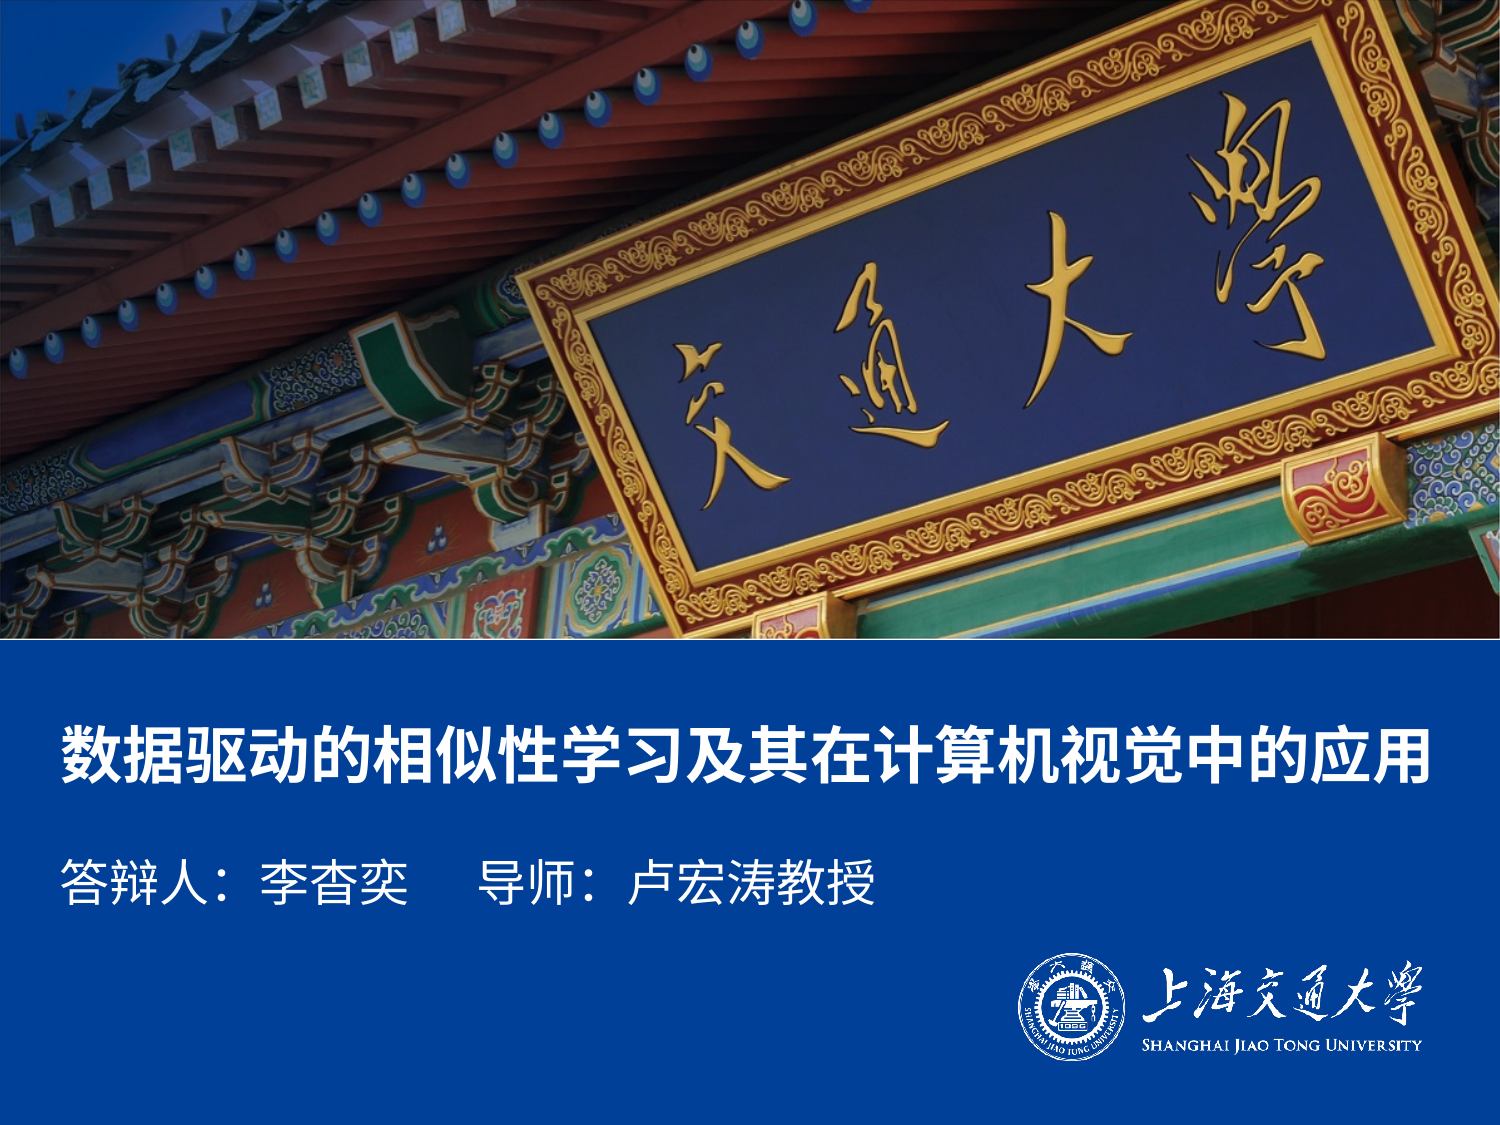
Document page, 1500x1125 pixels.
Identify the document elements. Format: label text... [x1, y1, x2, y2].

picture [1018, 953, 1422, 1061]
title 数据驱动的相似性学习及其在计算机视觉中的应用 [44, 684, 1452, 833]
subtitle 答辩人：李杳奕 导师：卢宏涛教授 [44, 832, 1339, 932]
picture [0, 0, 1500, 639]
